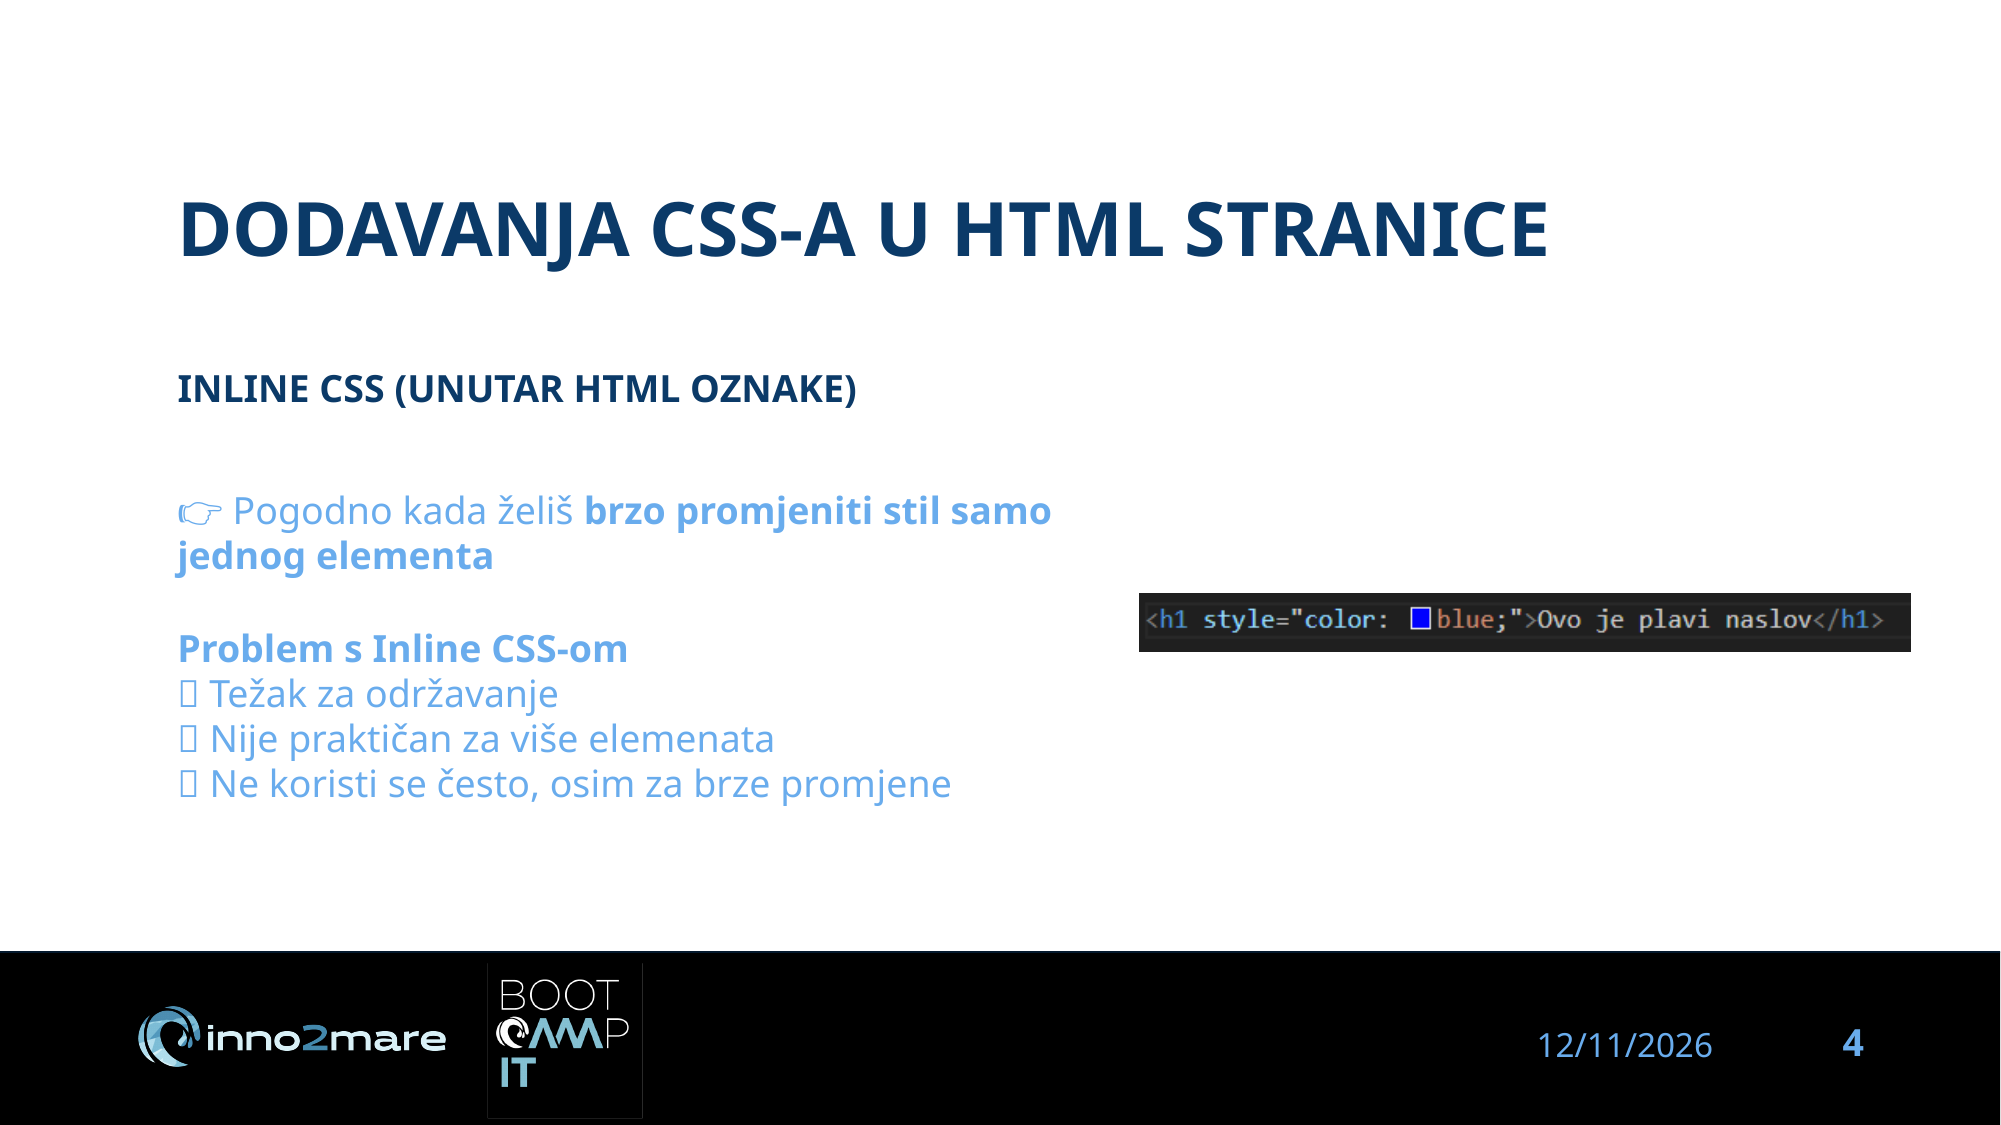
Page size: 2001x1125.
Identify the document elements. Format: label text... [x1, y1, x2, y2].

text_box Dodavanja CSS-a u HTML Stranice [162, 162, 1888, 303]
picture [1138, 593, 1911, 652]
text_box 👉 Pogodno kada želiš brzo promjeniti stil samo jednog elementa [162, 479, 1171, 585]
title Inline CSS (Unutar HTML oznake) [162, 319, 1037, 460]
picture [138, 957, 690, 1124]
text_box Problem s Inline CSS-om 🔹 Težak za održavanje 🔹 Nije praktičan za više elemenata 🔹 Ne koristi se često, osim za brze promjene [162, 617, 1171, 813]
